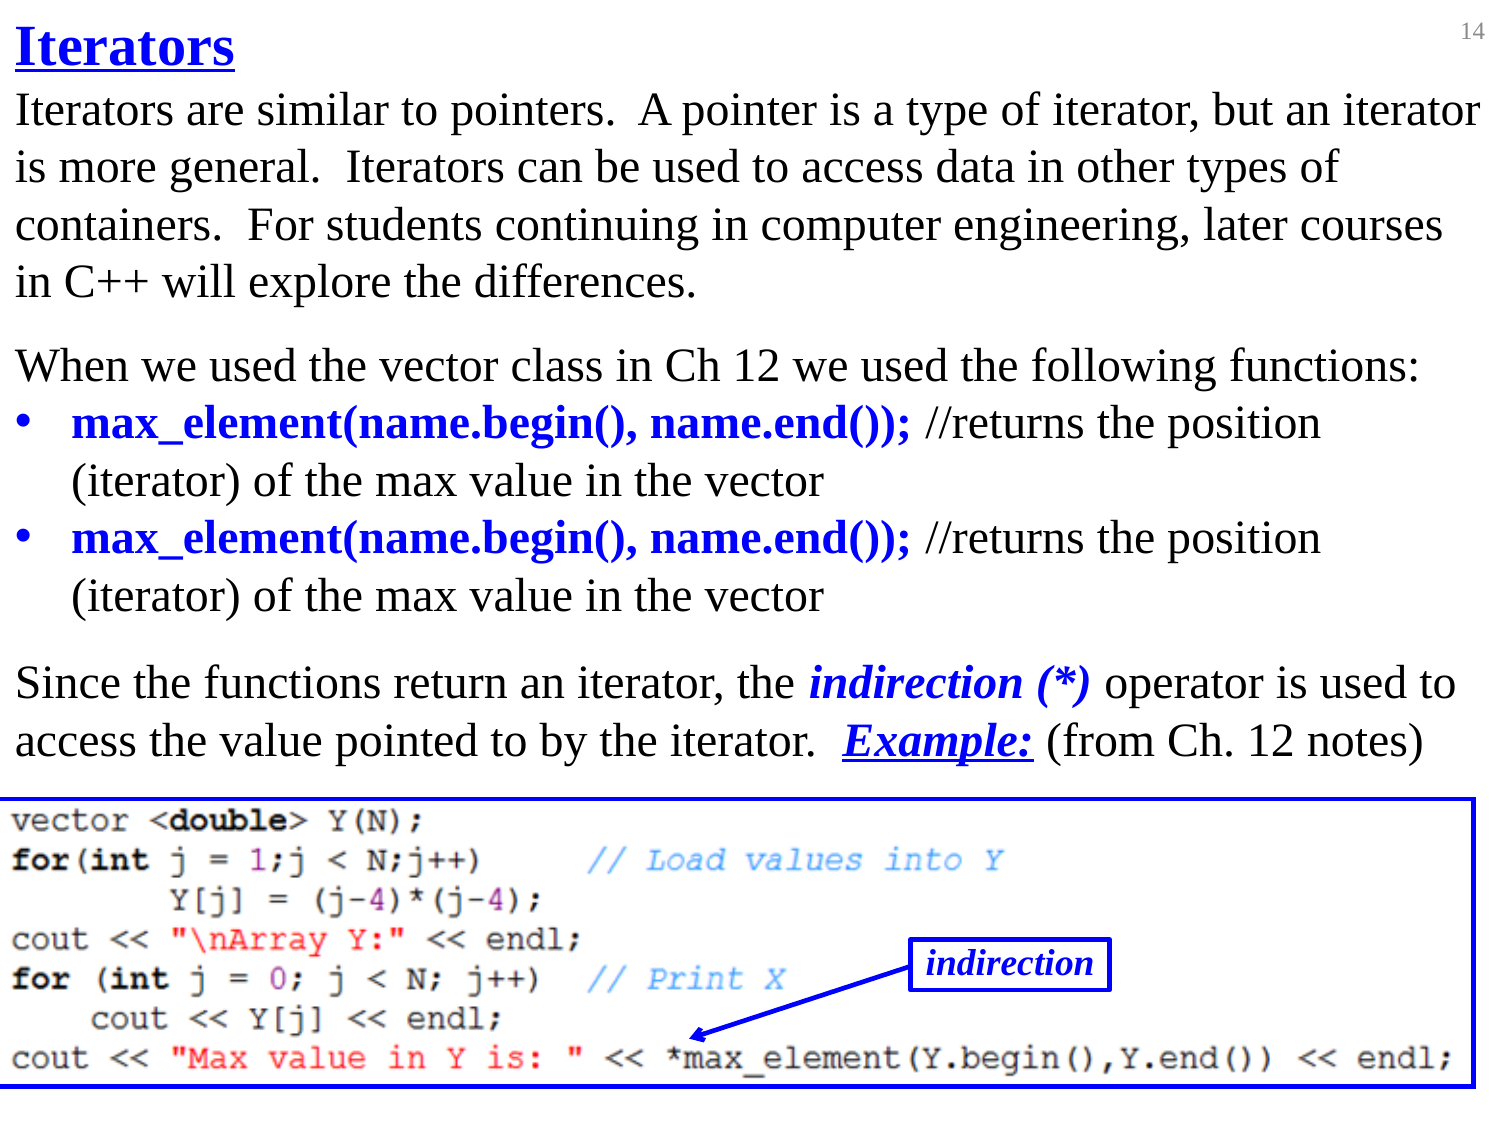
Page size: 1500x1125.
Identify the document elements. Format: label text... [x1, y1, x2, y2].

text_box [0, 800, 1472, 1085]
text_box Iterators Iterators are similar to pointers. A pointer is a type of iterator, but an iterator is more general. Iterators can be used to access data in other types of containers. For students continuing in computer engineering, later courses in C++ will explore the differences. When we used the vector class in Ch 12 we used the following functions: max_element(name.begin(), name.end()); //returns the position (iterator) of the max value in the vector max_element(name.begin(), name.end()); //returns the position (iterator) of the max value in the vector Since the functions return an iterator, the indirection (*) operator is used to access the value pointed to by the iterator. Example: (from Ch. 12 notes) [0, 0, 1500, 773]
slide_number 14 [1149, 0, 1500, 60]
